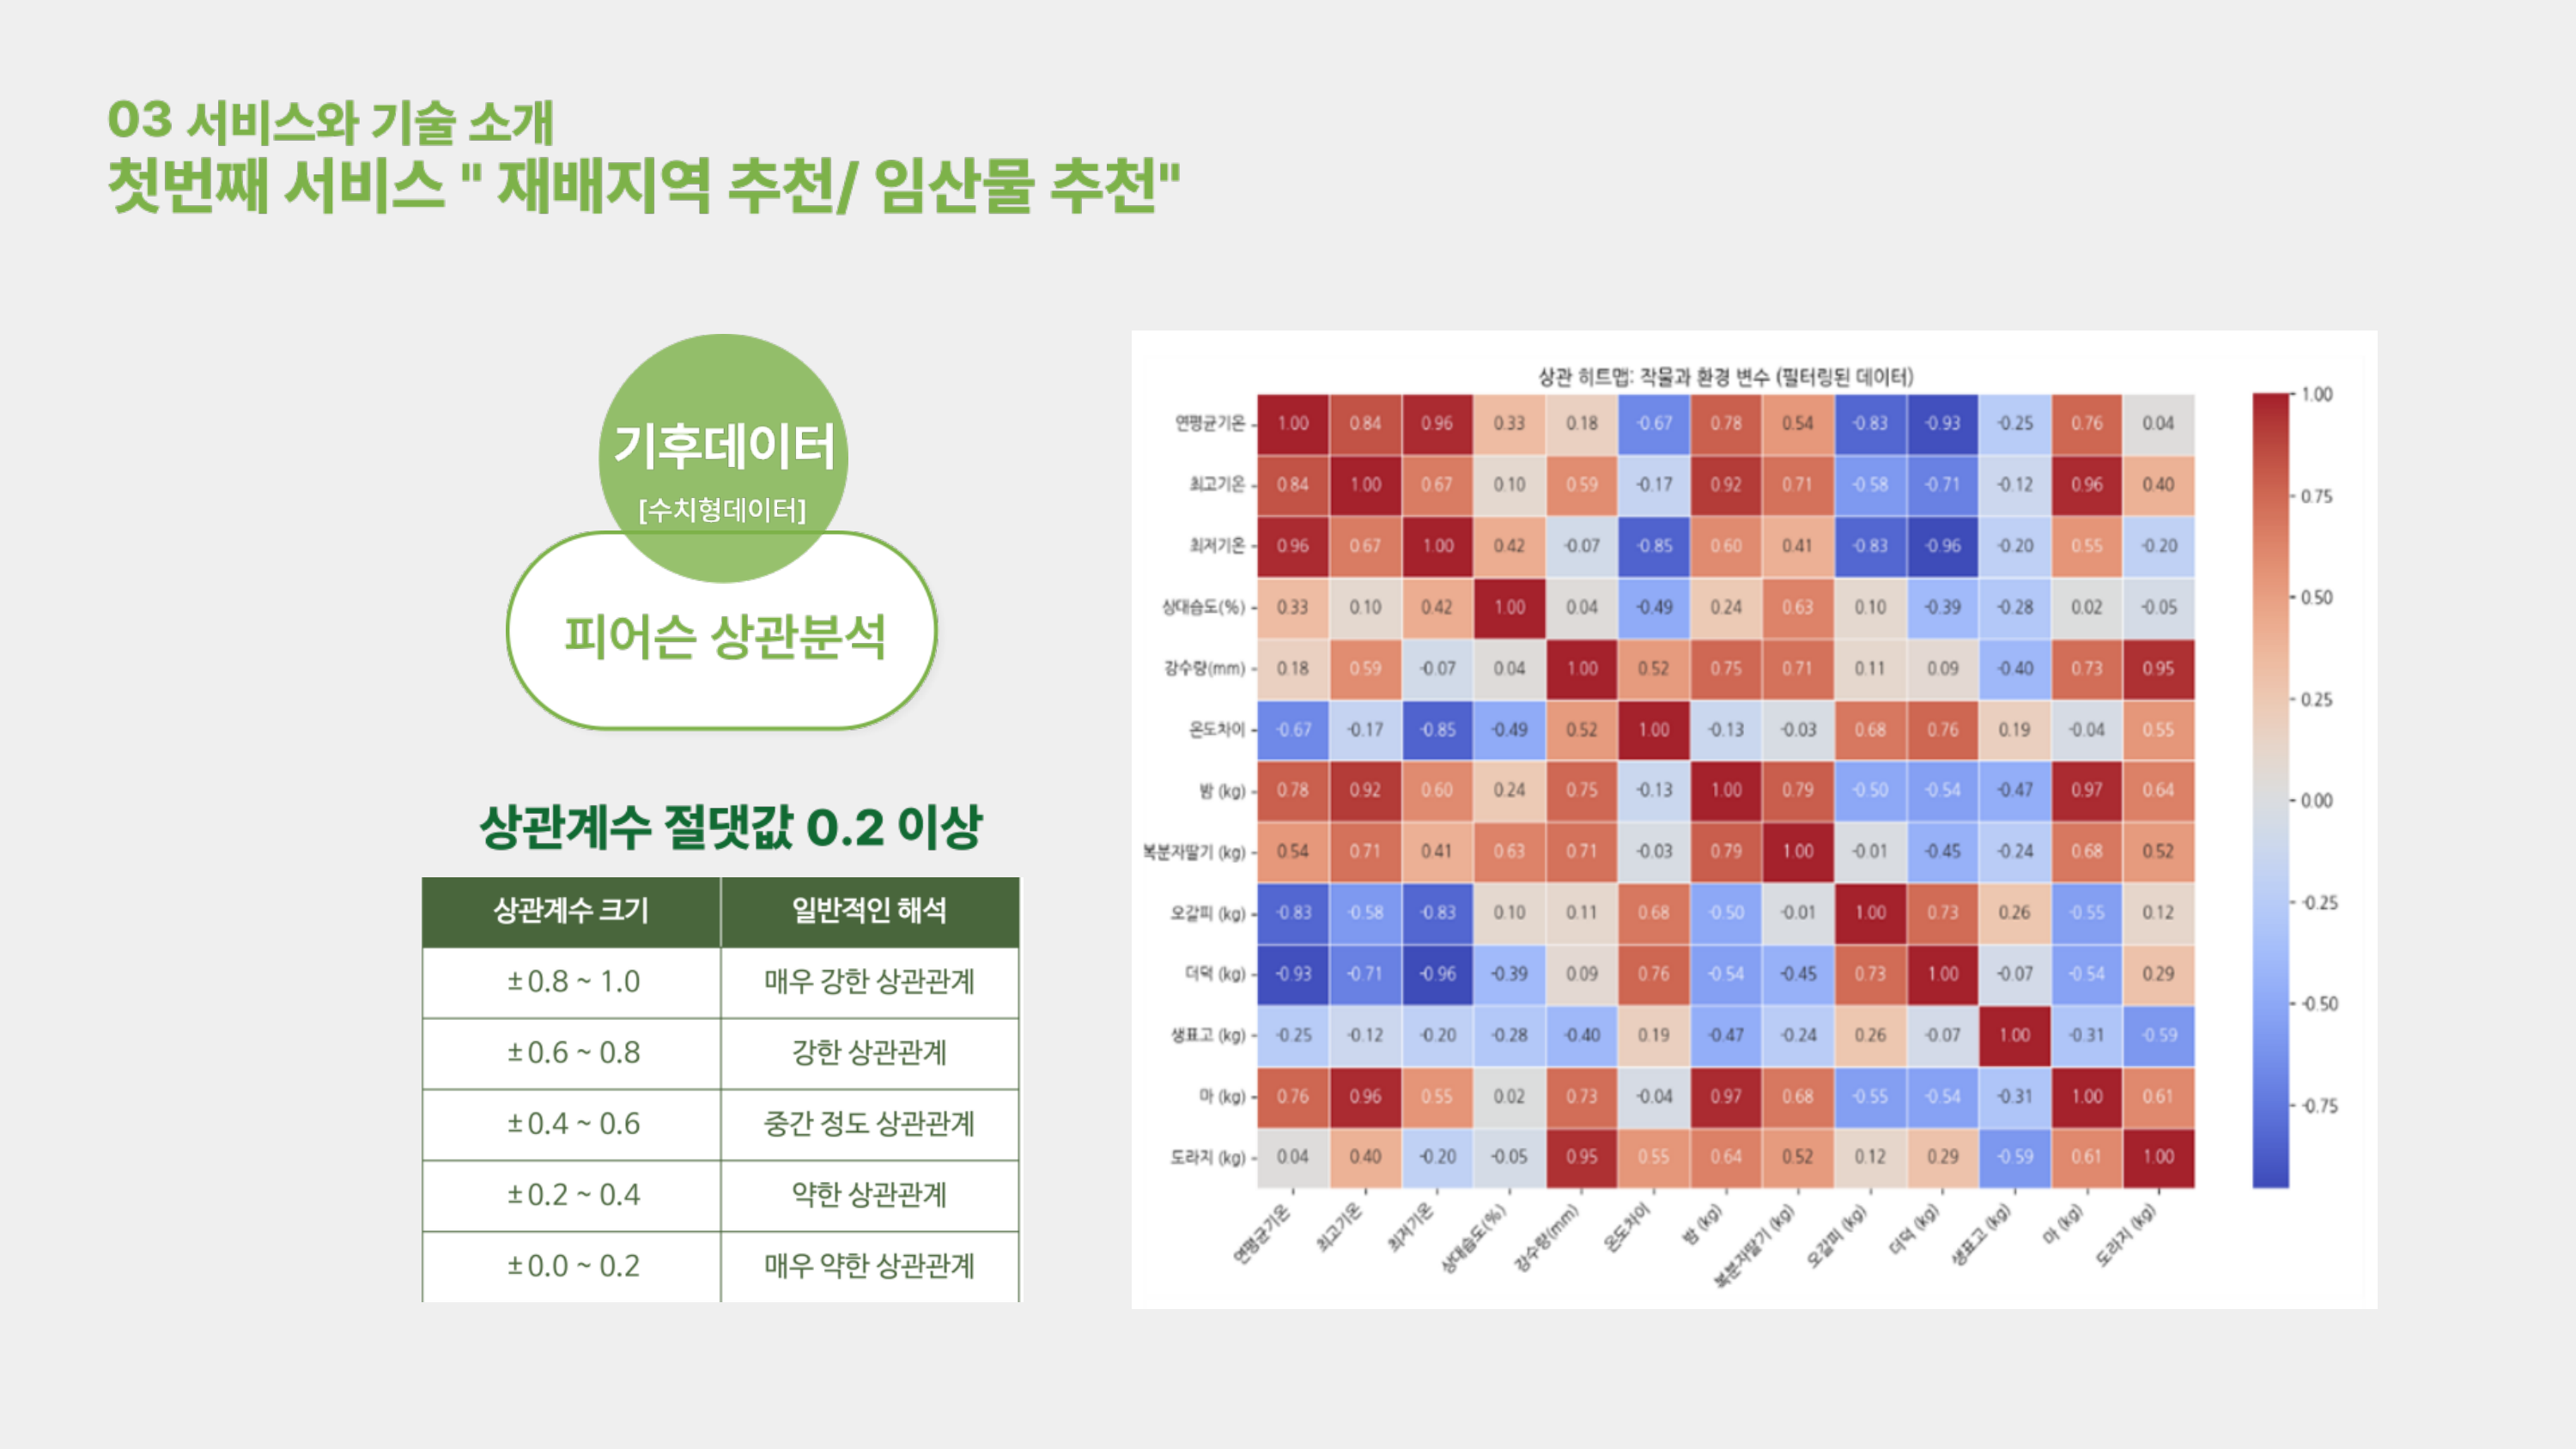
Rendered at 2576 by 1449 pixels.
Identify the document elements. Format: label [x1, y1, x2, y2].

picture [87, 52, 1240, 285]
picture [296, 330, 2378, 1310]
